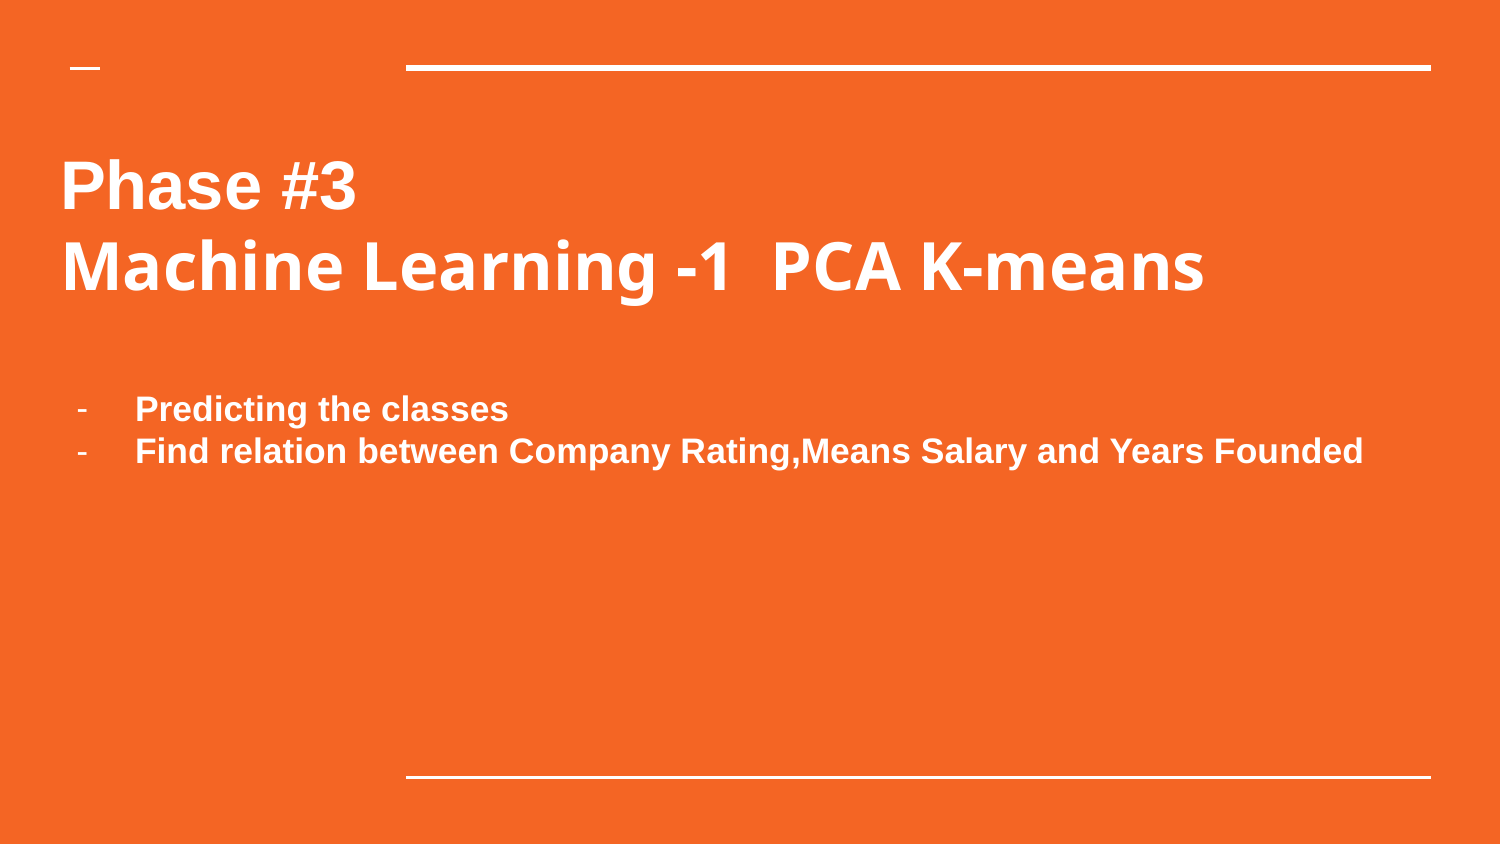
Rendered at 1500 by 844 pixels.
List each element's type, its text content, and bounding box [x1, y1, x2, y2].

text_box Phase #3 Machine Learning -1 PCA K-means Predicting the classes Find relation between Company Rating,Means Salary and Years Founded [45, 125, 1445, 635]
